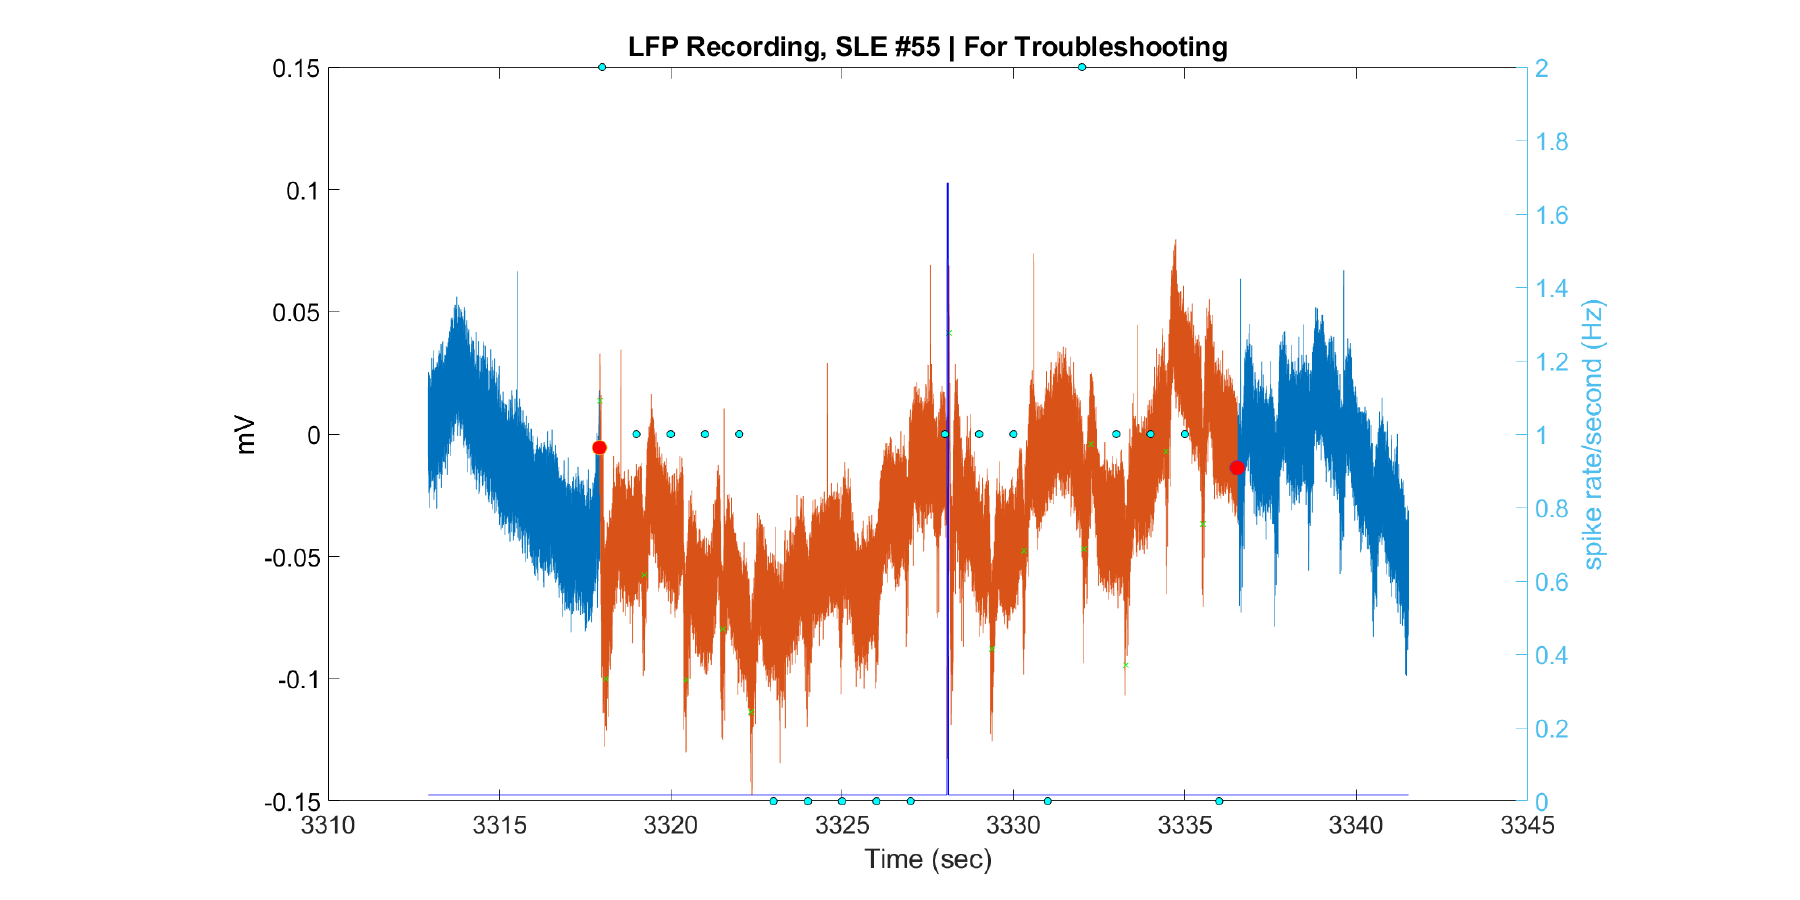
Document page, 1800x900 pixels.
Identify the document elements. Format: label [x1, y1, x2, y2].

picture [126, 0, 1674, 900]
